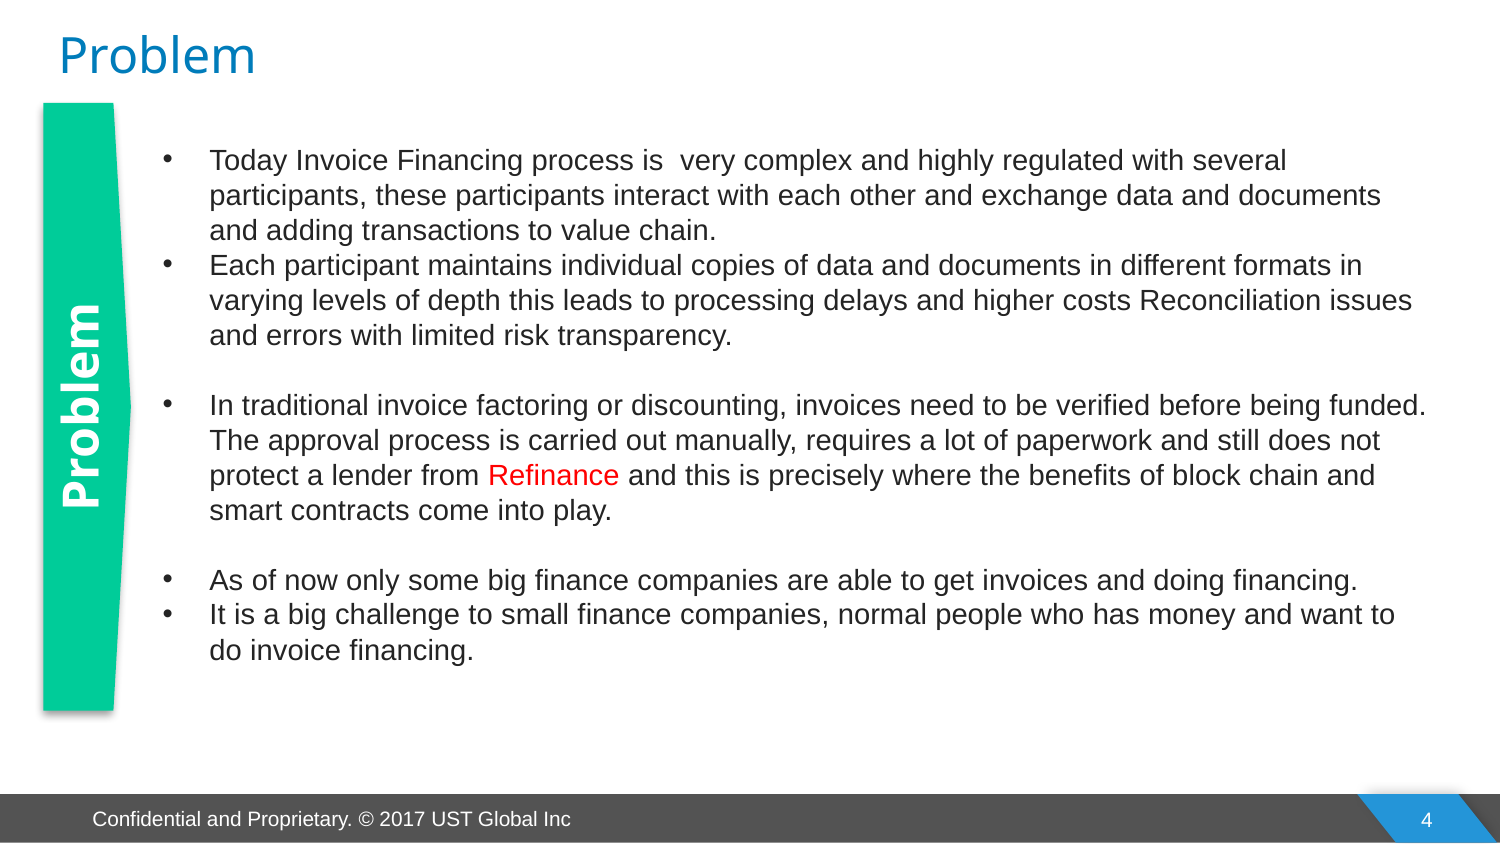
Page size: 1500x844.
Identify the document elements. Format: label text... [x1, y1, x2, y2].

text_box Today Invoice Financing process is very complex and highly regulated with several participants, these participants interact with each other and exchange data and documents and adding transactions to value chain. Each participant maintains individual copies of data and documents in different formats in varying levels of depth this leads to processing delays and higher costs Reconciliation issues and errors with limited risk transparency. In traditional invoice factoring or discounting, invoices need to be verified before being funded. The approval process is carried out manually, requires a lot of paperwork and still does not protect a lender from Refinance and this is precisely where the benefits of block chain and smart contracts come into play. As of now only some big finance companies are able to get invoices and doing financing. It is a big challenge to small finance companies, normal people who has money and want to do invoice financing. [147, 133, 1448, 674]
slide_number 4 [1365, 796, 1489, 842]
list Problem [43, 10, 1387, 91]
text_box Problem [43, 102, 131, 711]
